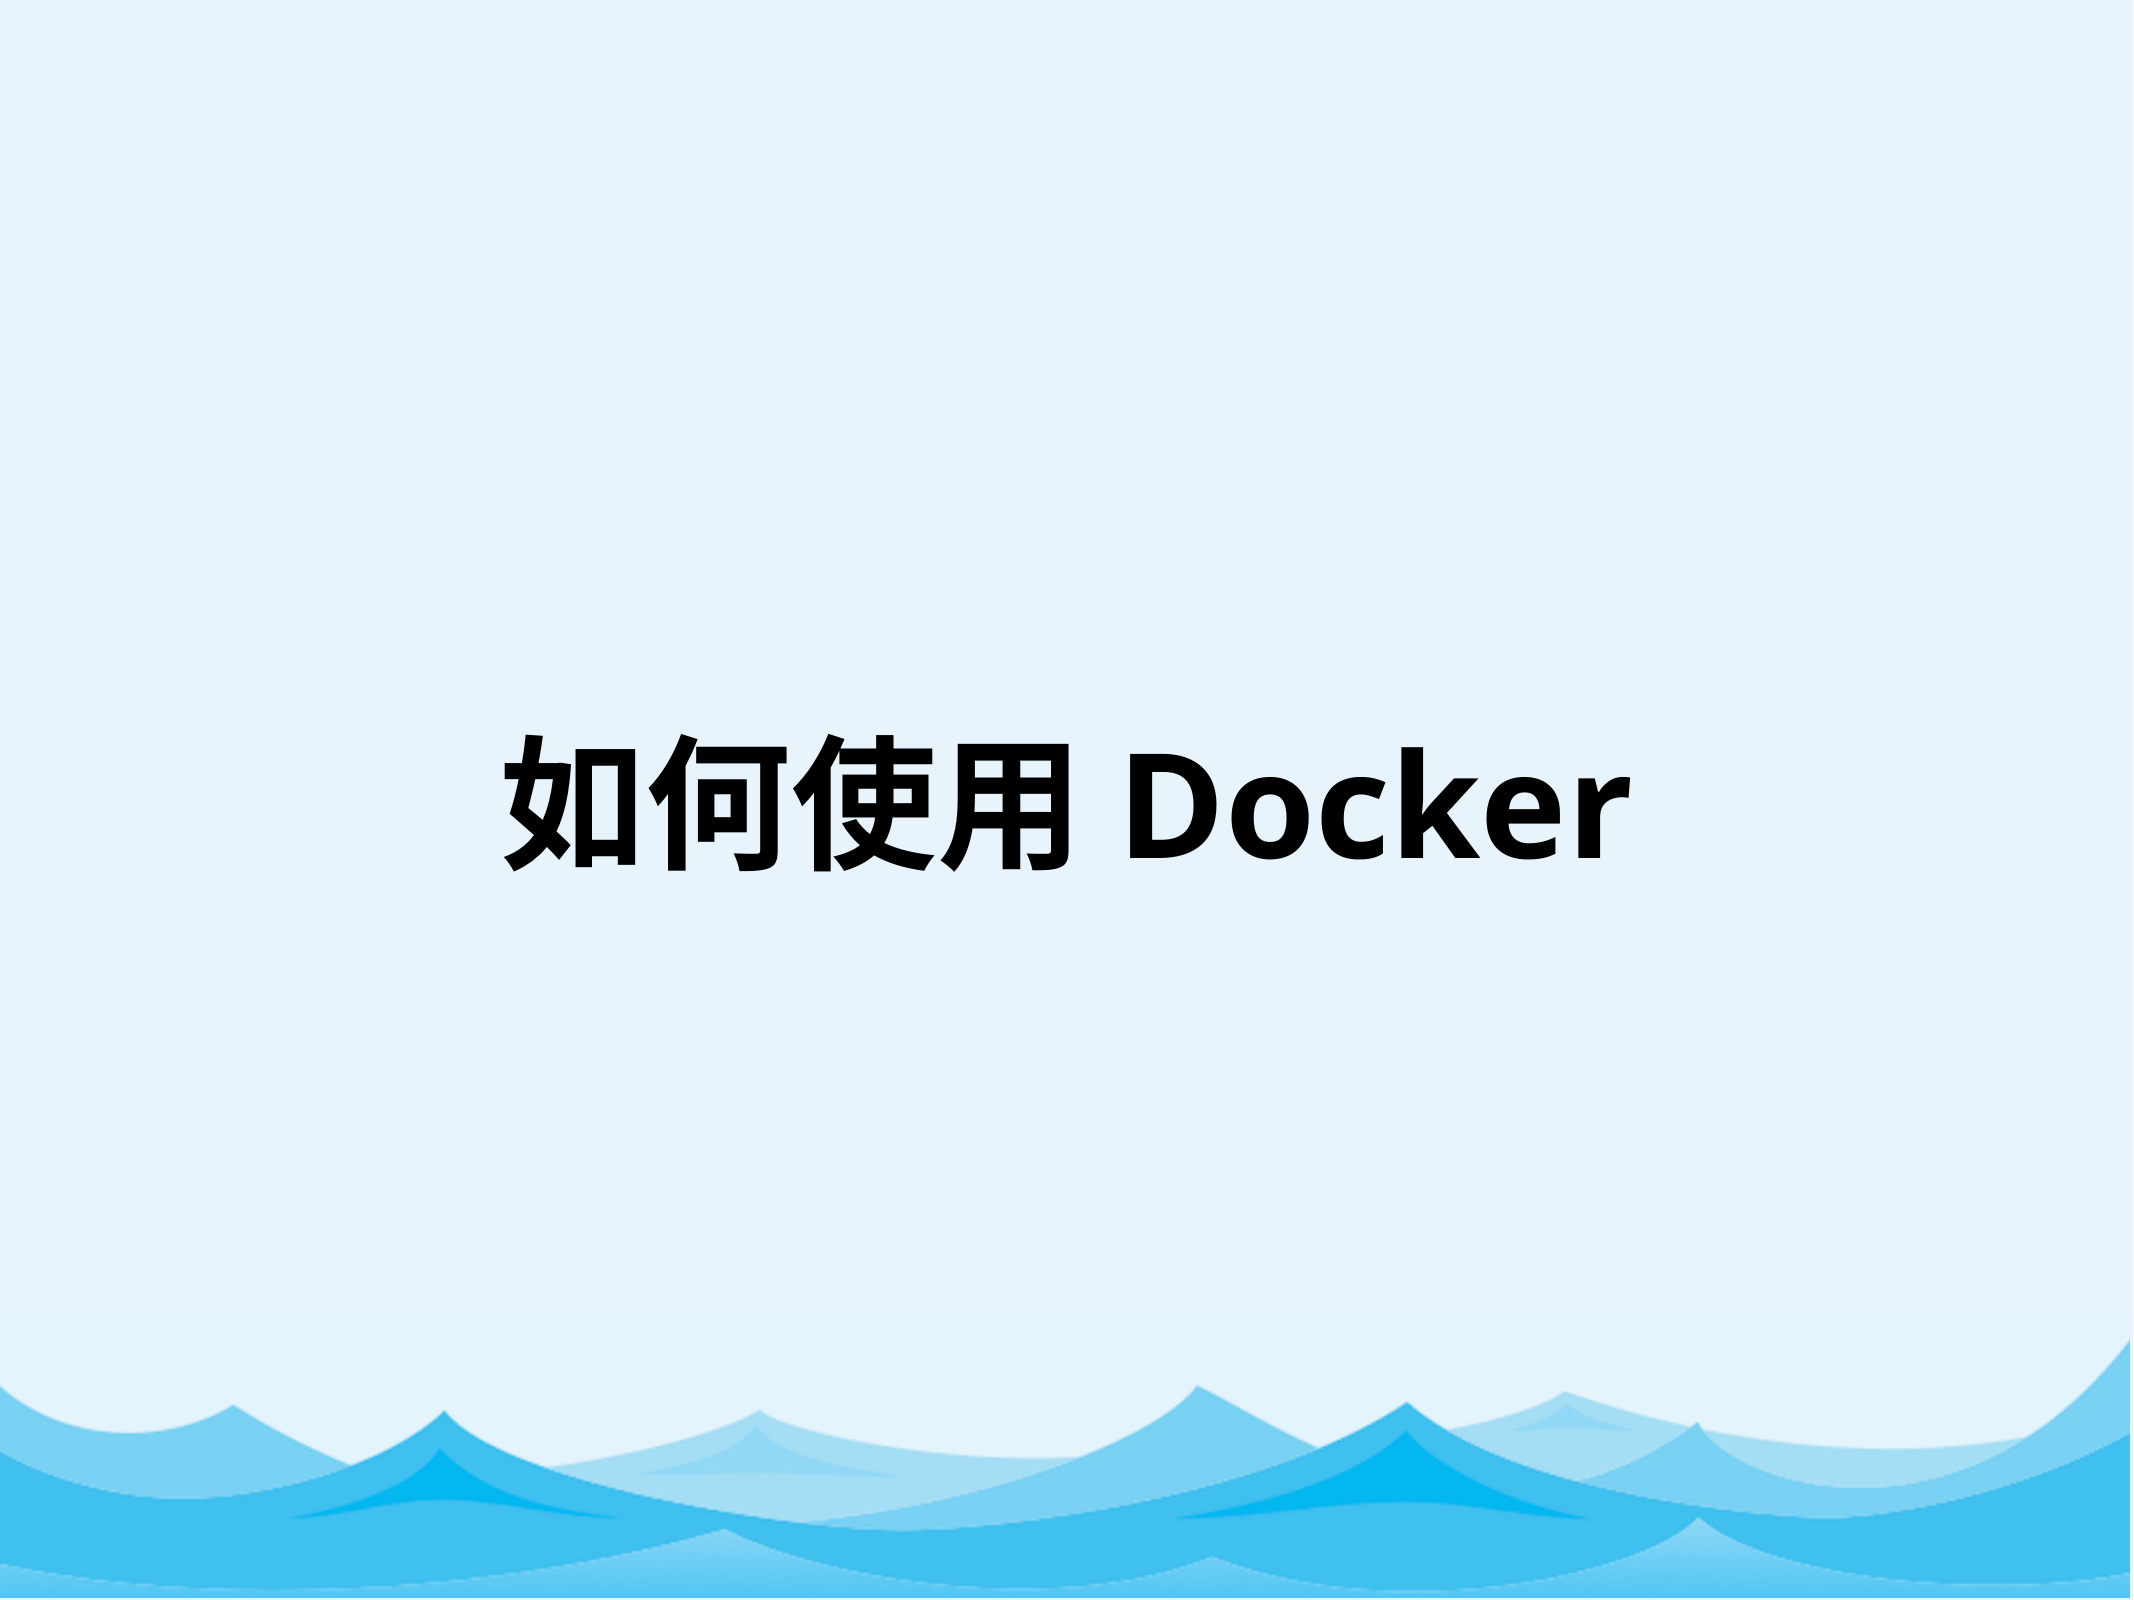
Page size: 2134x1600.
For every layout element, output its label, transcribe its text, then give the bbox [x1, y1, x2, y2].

text_box 如何使用Docker [491, 704, 1642, 896]
picture [0, 1308, 2130, 1598]
